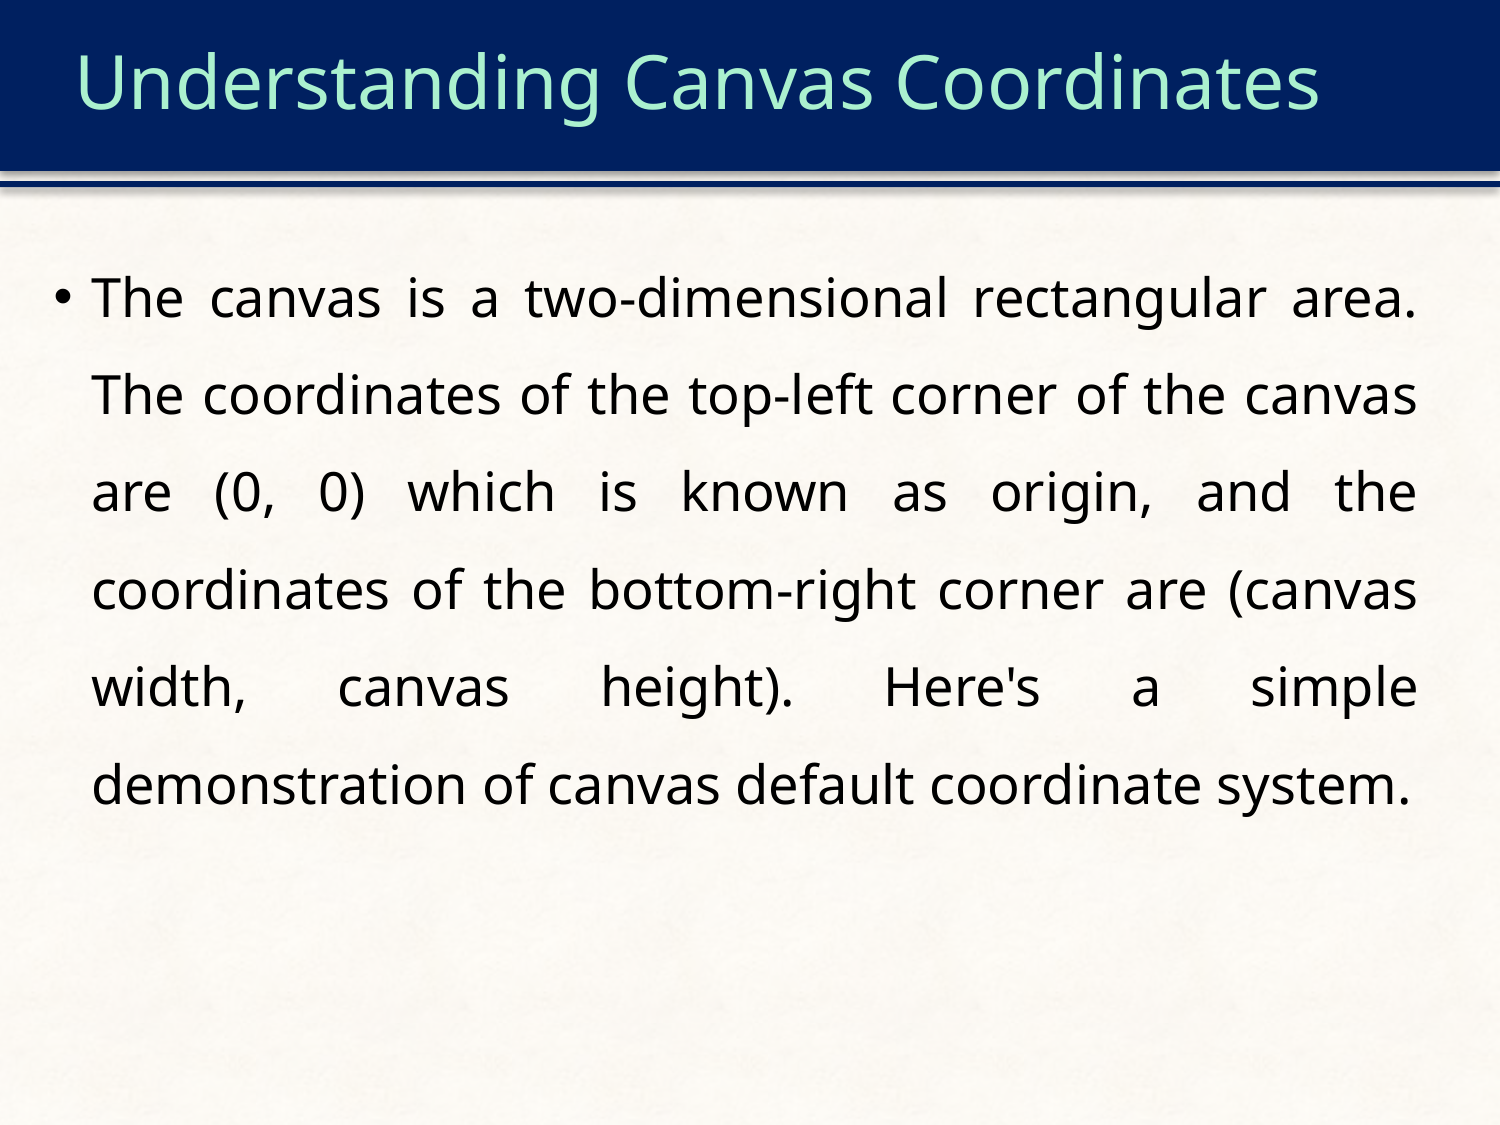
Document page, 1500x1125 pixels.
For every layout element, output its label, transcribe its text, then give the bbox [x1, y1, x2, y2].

list The canvas is a two-dimensional rectangular area. The coordinates of the top-left corner of the canvas are (0, 0) which is known as origin, and the coordinates of the bottom-right corner are (canvas width, canvas height). Here's a simple demonstration of canvas default coordinate system. [38, 222, 1436, 1109]
title Understanding Canvas Coordinates [59, 0, 1500, 171]
